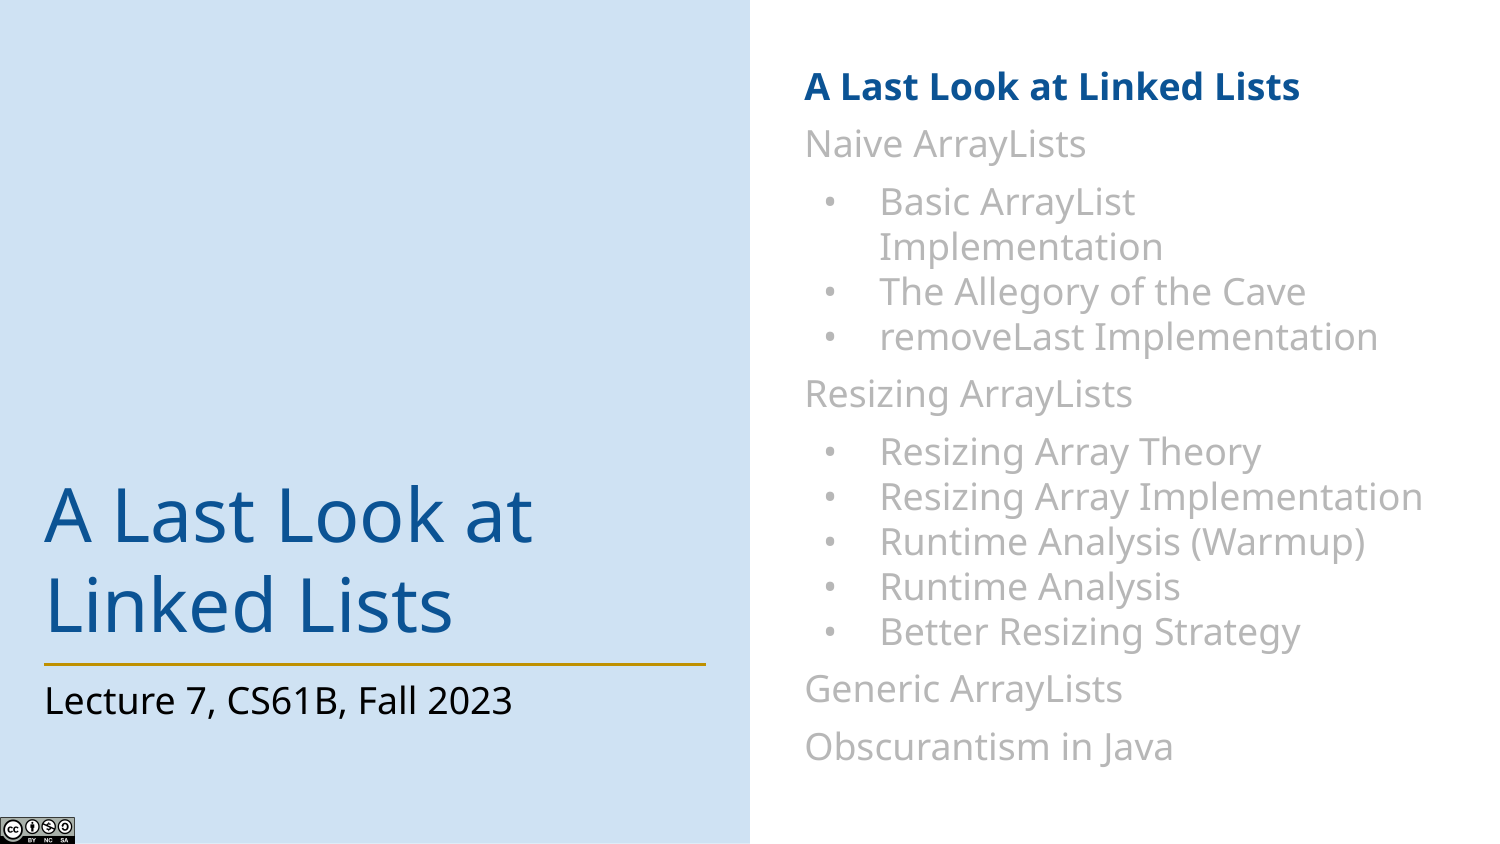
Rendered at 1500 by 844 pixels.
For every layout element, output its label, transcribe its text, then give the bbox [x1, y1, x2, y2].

title A Last Look at Linked Lists [29, 328, 692, 663]
picture [0, 817, 75, 844]
list A Last Look at Linked Lists Naive ArrayLists Basic ArrayList Implementation The Allegory of the Cave removeLast Implementation Resizing ArrayLists Resizing Array Theory Resizing Array Implementation Runtime Analysis (Warmup) Runtime Analysis Better Resizing Strategy Generic ArrayLists Obscurantism in Java [789, 65, 1446, 765]
subtitle Lecture 7, CS61B, Fall 2023 [29, 667, 712, 732]
